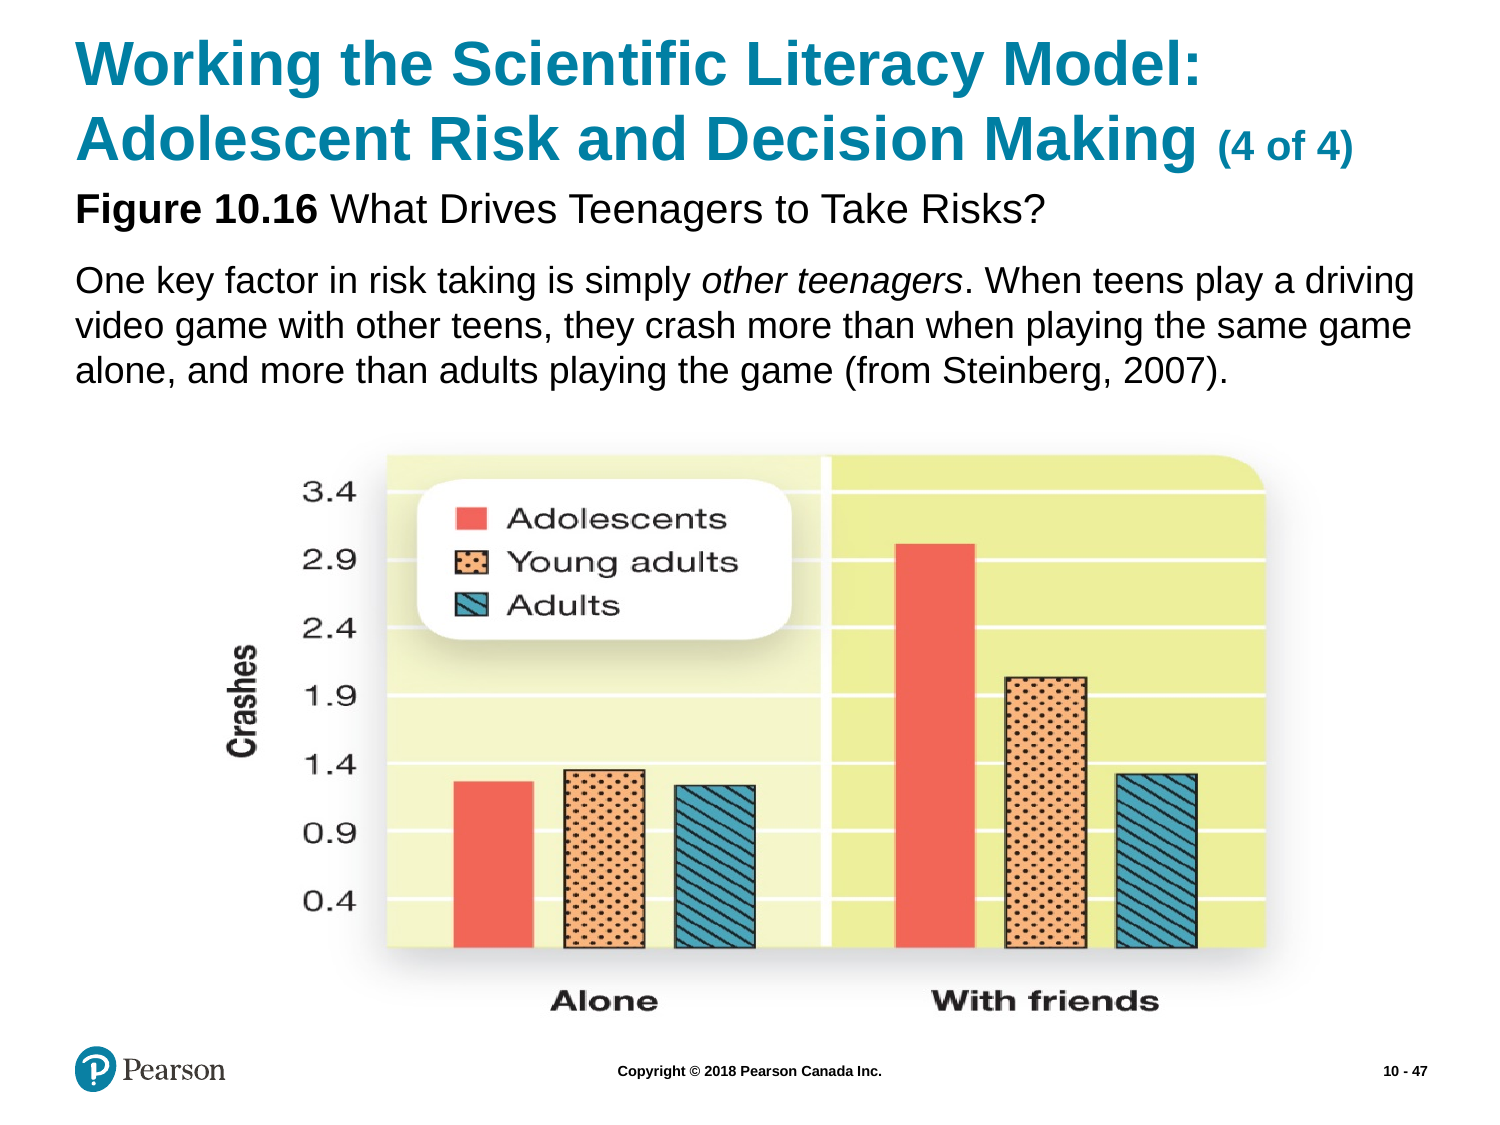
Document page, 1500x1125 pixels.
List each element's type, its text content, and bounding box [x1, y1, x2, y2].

list One key factor in risk taking is simply other teenagers. When teens play a driving video game with other teens, they crash more than when playing the same game alone, and more than adults playing the game (from Steinberg, 2007). [75, 255, 1427, 401]
list Figure 10.16 What Drives Teenagers to Take Risks? [75, 181, 1425, 233]
picture [211, 422, 1335, 1025]
title Working the Scientific Literacy Model: Adolescent Risk and Decision Making (4 of 4) [75, 14, 1425, 181]
